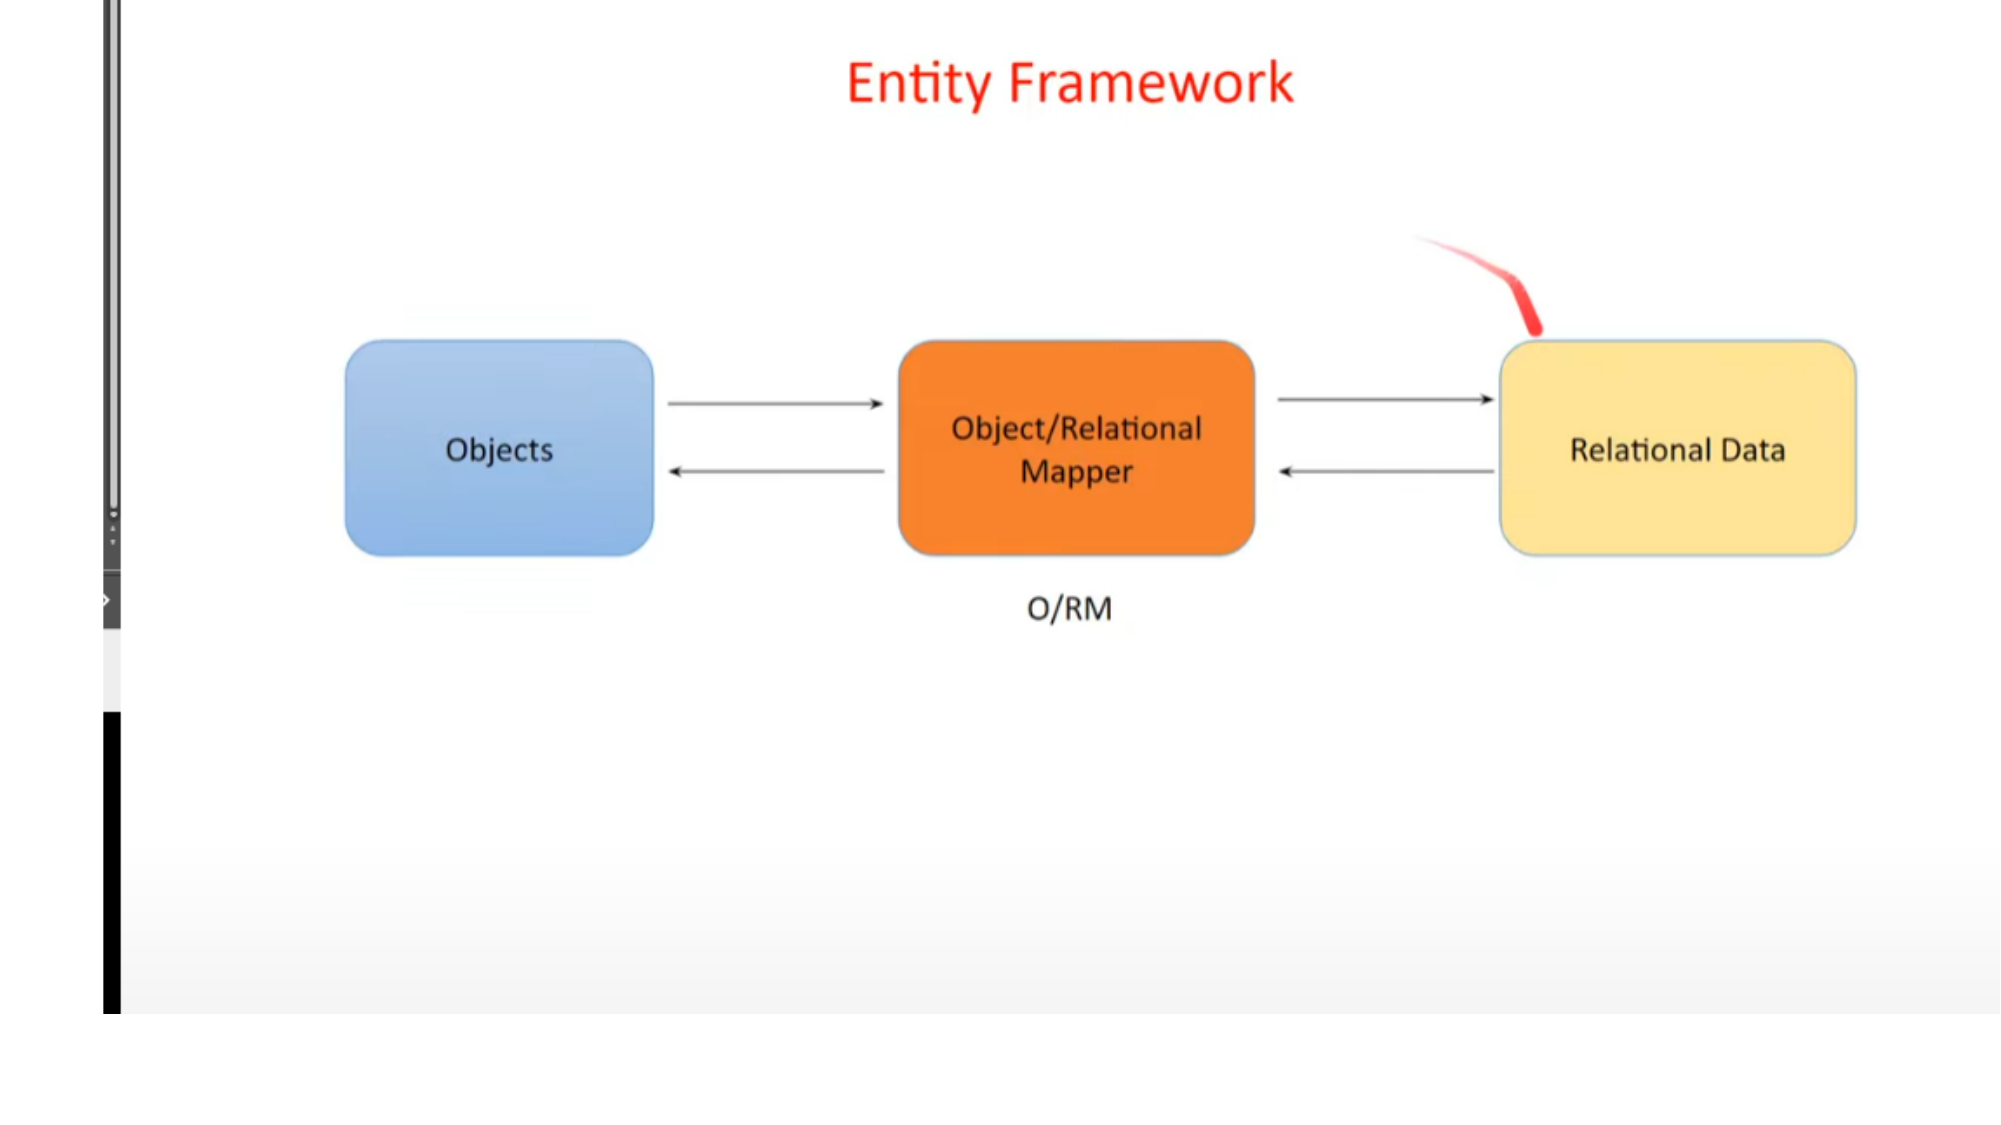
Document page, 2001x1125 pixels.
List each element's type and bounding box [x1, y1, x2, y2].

picture [102, 0, 2000, 1014]
